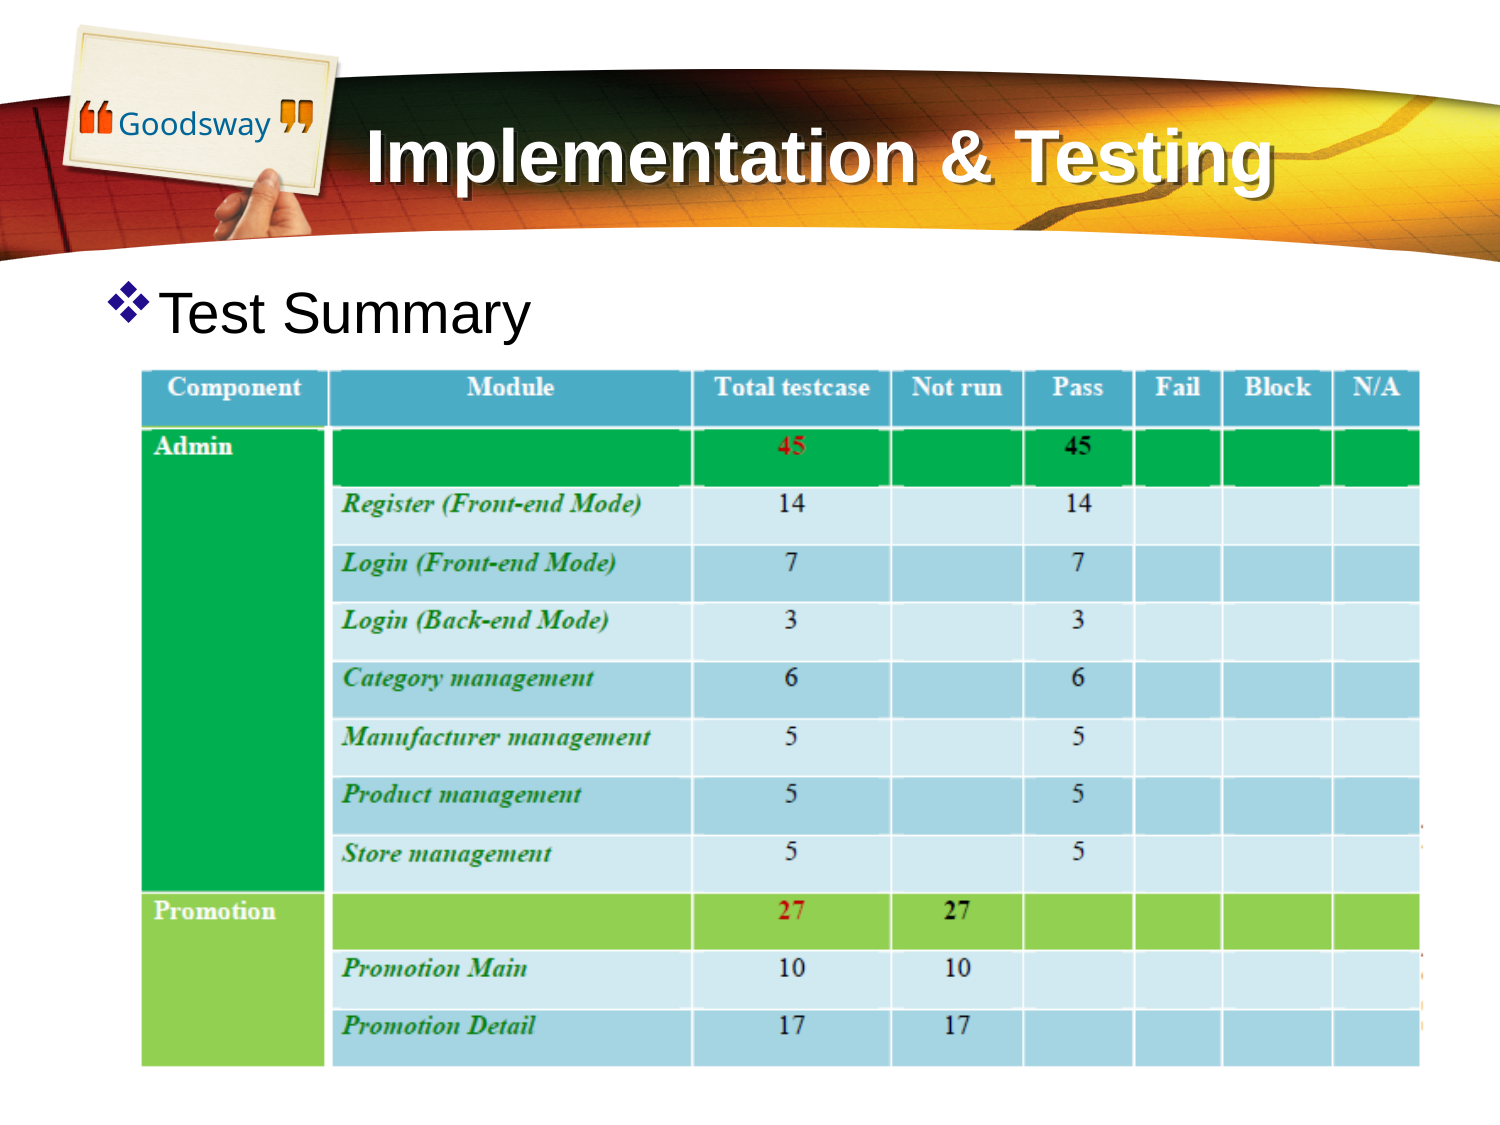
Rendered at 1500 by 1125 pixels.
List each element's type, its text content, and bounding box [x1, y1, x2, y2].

picture [0, 24, 1500, 271]
list Test Summary [87, 267, 1432, 1038]
picture [137, 362, 1430, 1076]
text_box Goodsway [103, 96, 287, 149]
title Implementation & Testing [349, 112, 1313, 193]
